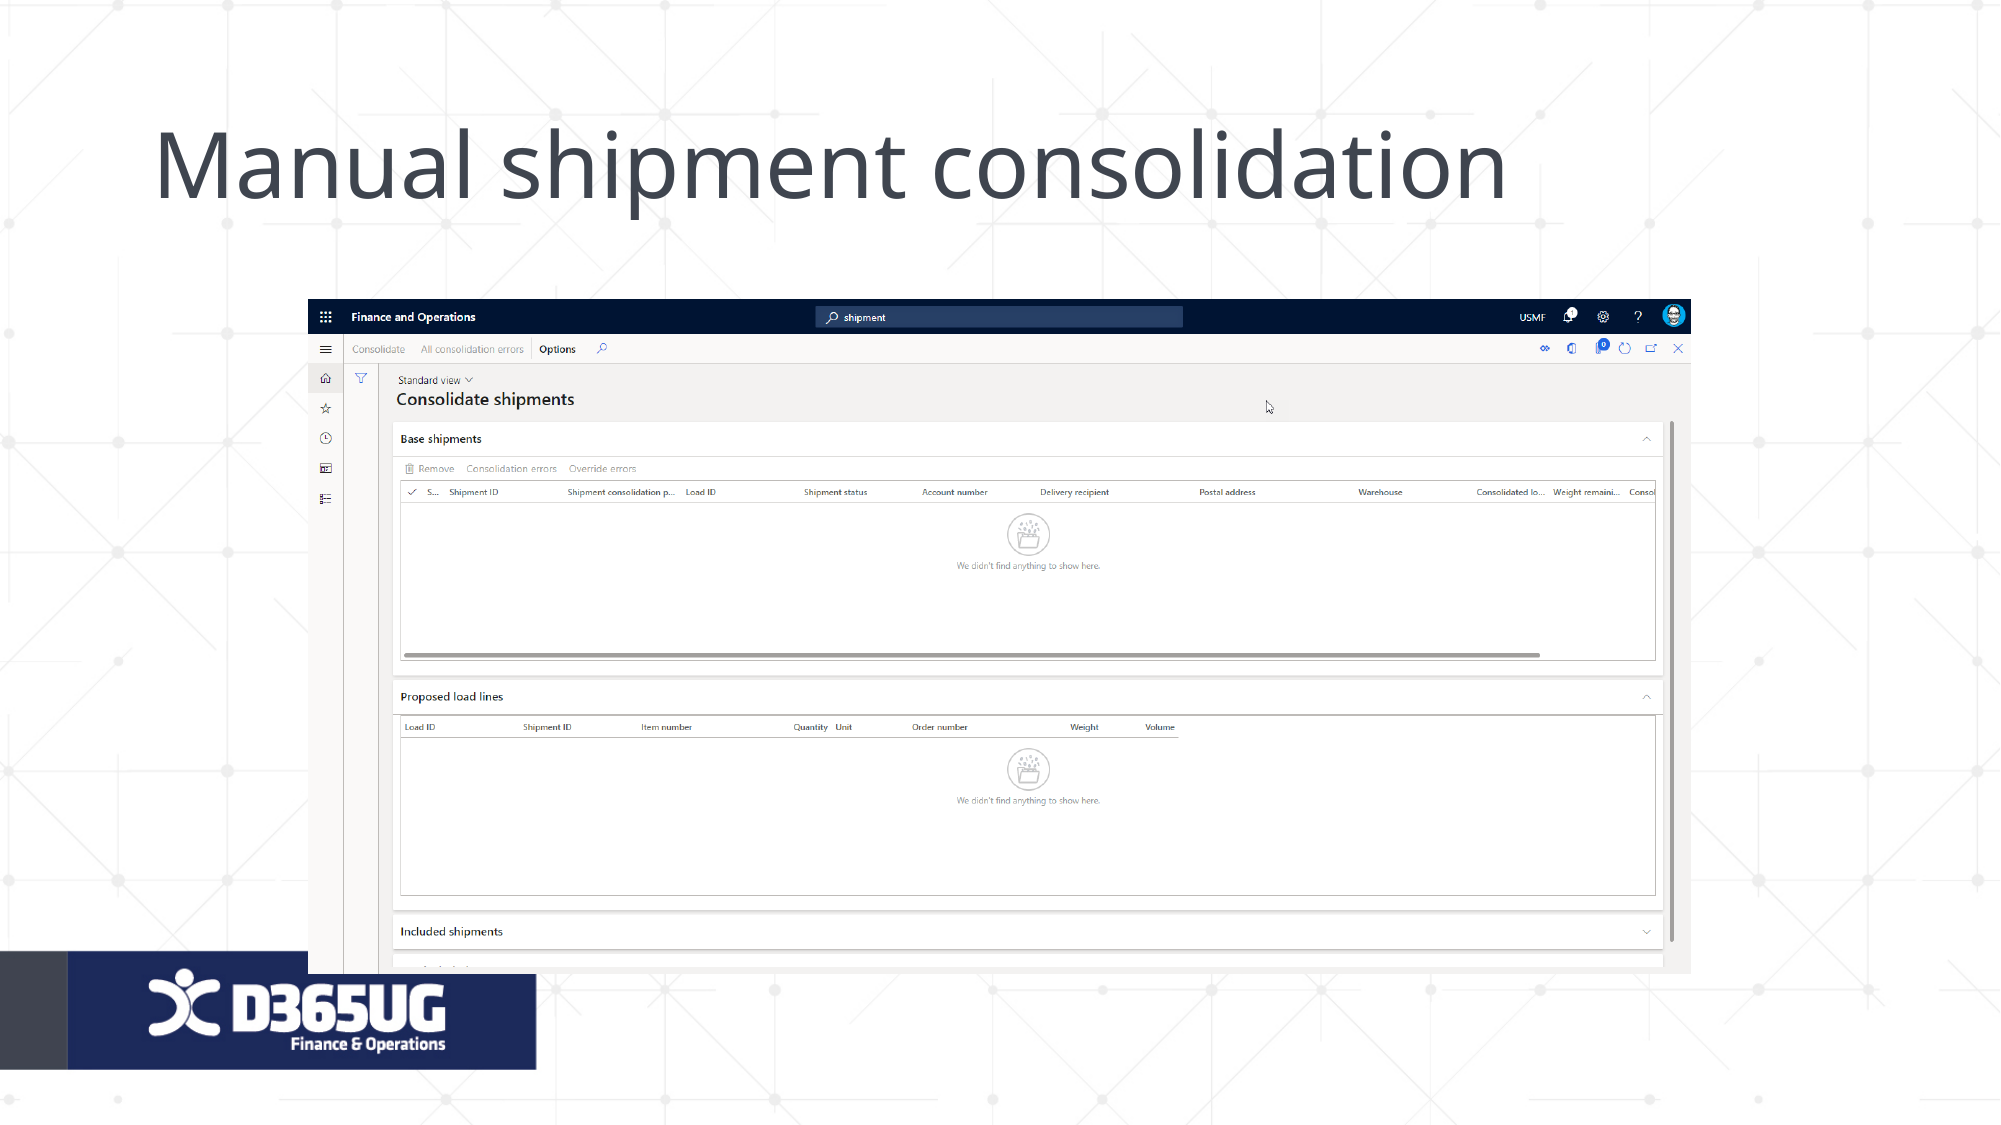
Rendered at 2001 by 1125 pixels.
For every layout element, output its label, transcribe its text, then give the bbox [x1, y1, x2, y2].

title Manual shipment consolidation [137, 59, 1863, 278]
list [308, 299, 1692, 974]
picture [0, 0, 2001, 1125]
